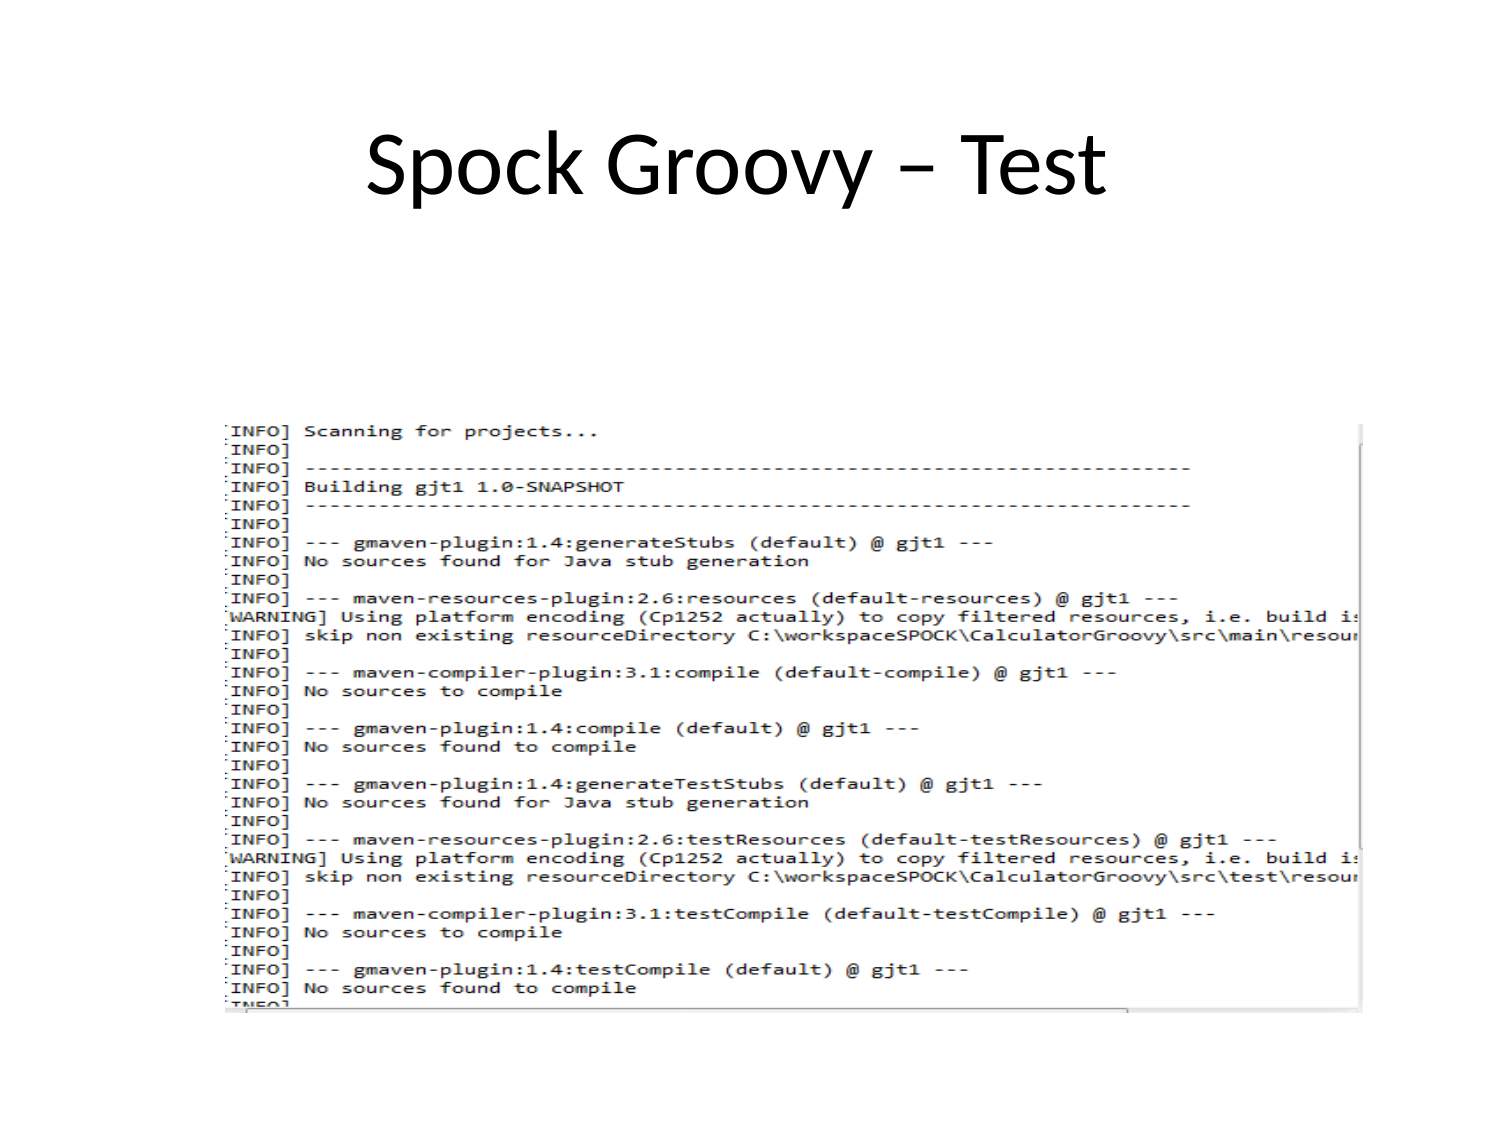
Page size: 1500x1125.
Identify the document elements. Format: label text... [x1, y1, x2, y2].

title Spock Groovy – Test [99, 37, 1375, 279]
picture [224, 424, 1363, 1013]
